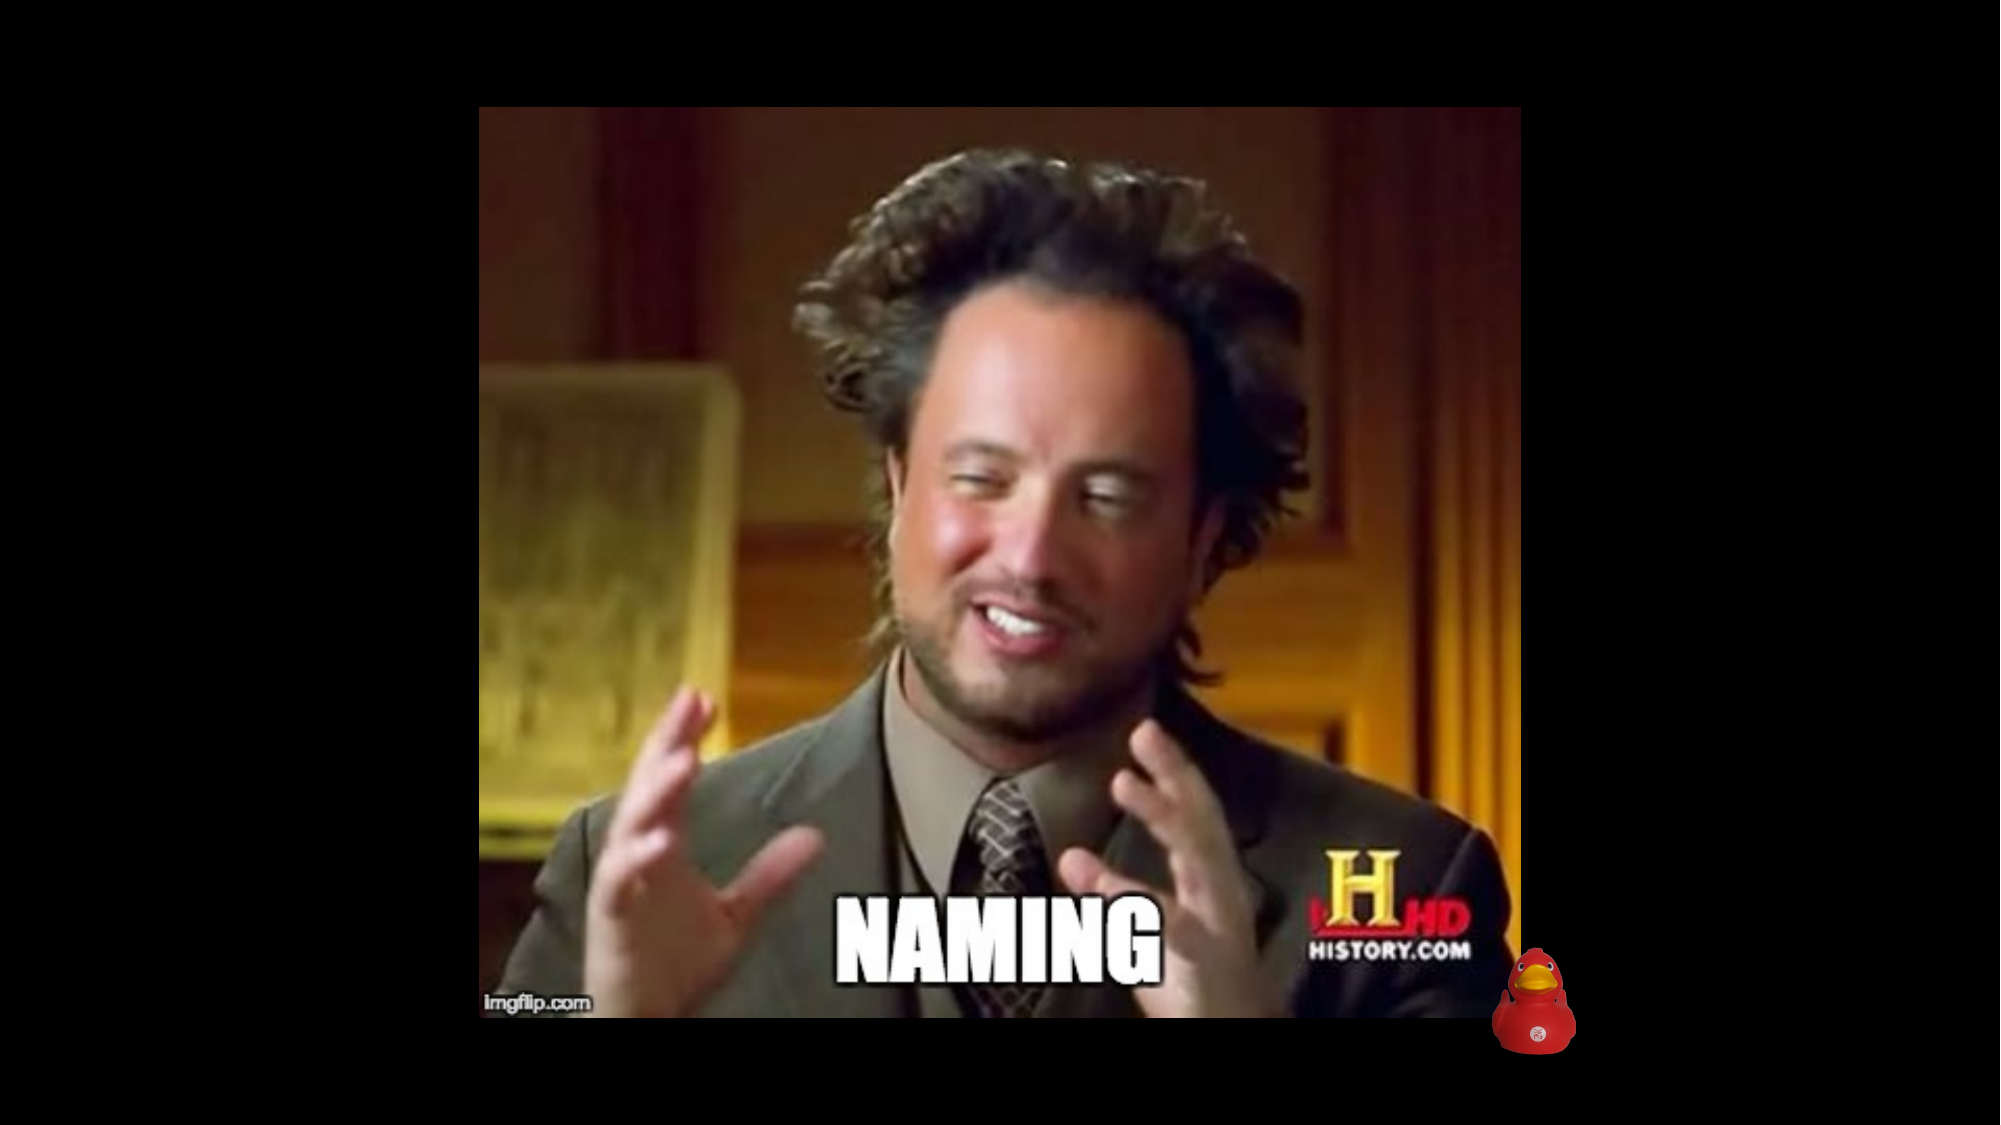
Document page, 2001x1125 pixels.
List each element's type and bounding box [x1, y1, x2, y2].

picture [479, 107, 1610, 1125]
